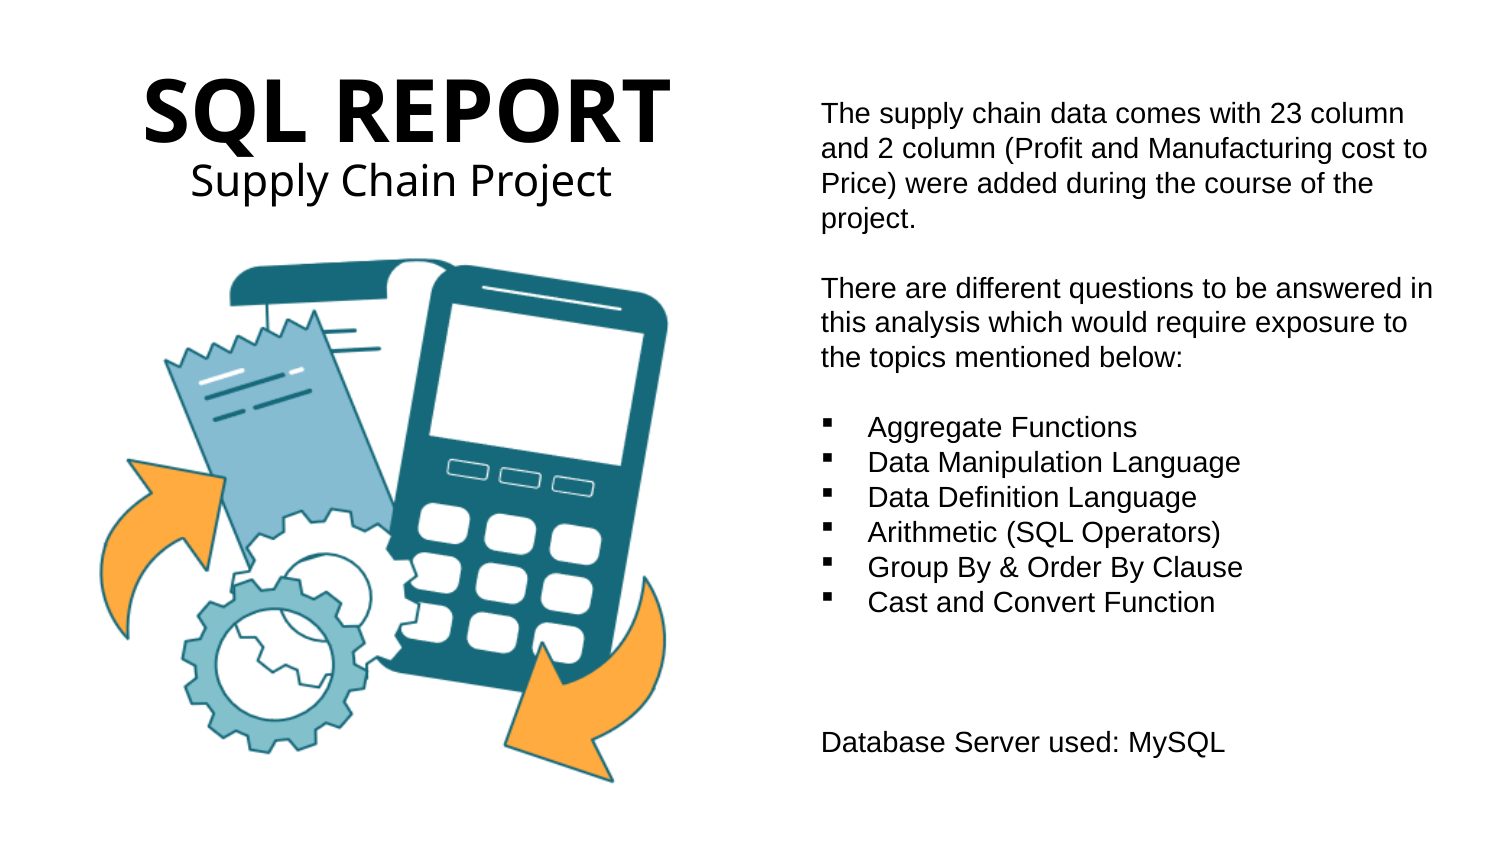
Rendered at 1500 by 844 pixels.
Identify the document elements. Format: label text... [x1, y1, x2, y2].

picture [49, 242, 751, 831]
text_box The supply chain data comes with 23 column and 2 column (Profit and Manufacturing cost to Price) were added during the course of the project. There are different questions to be answered in this analysis which would require exposure to the topics mentioned below: Aggregate Functions Data Manipulation Language Data Definition Language Arithmetic (SQL Operators) Group By & Order By Clause Cast and Convert Function Database Server used: MySQL [805, 86, 1451, 766]
subtitle Supply Chain Project [174, 153, 640, 241]
title SQL REPORT [82, 54, 732, 176]
